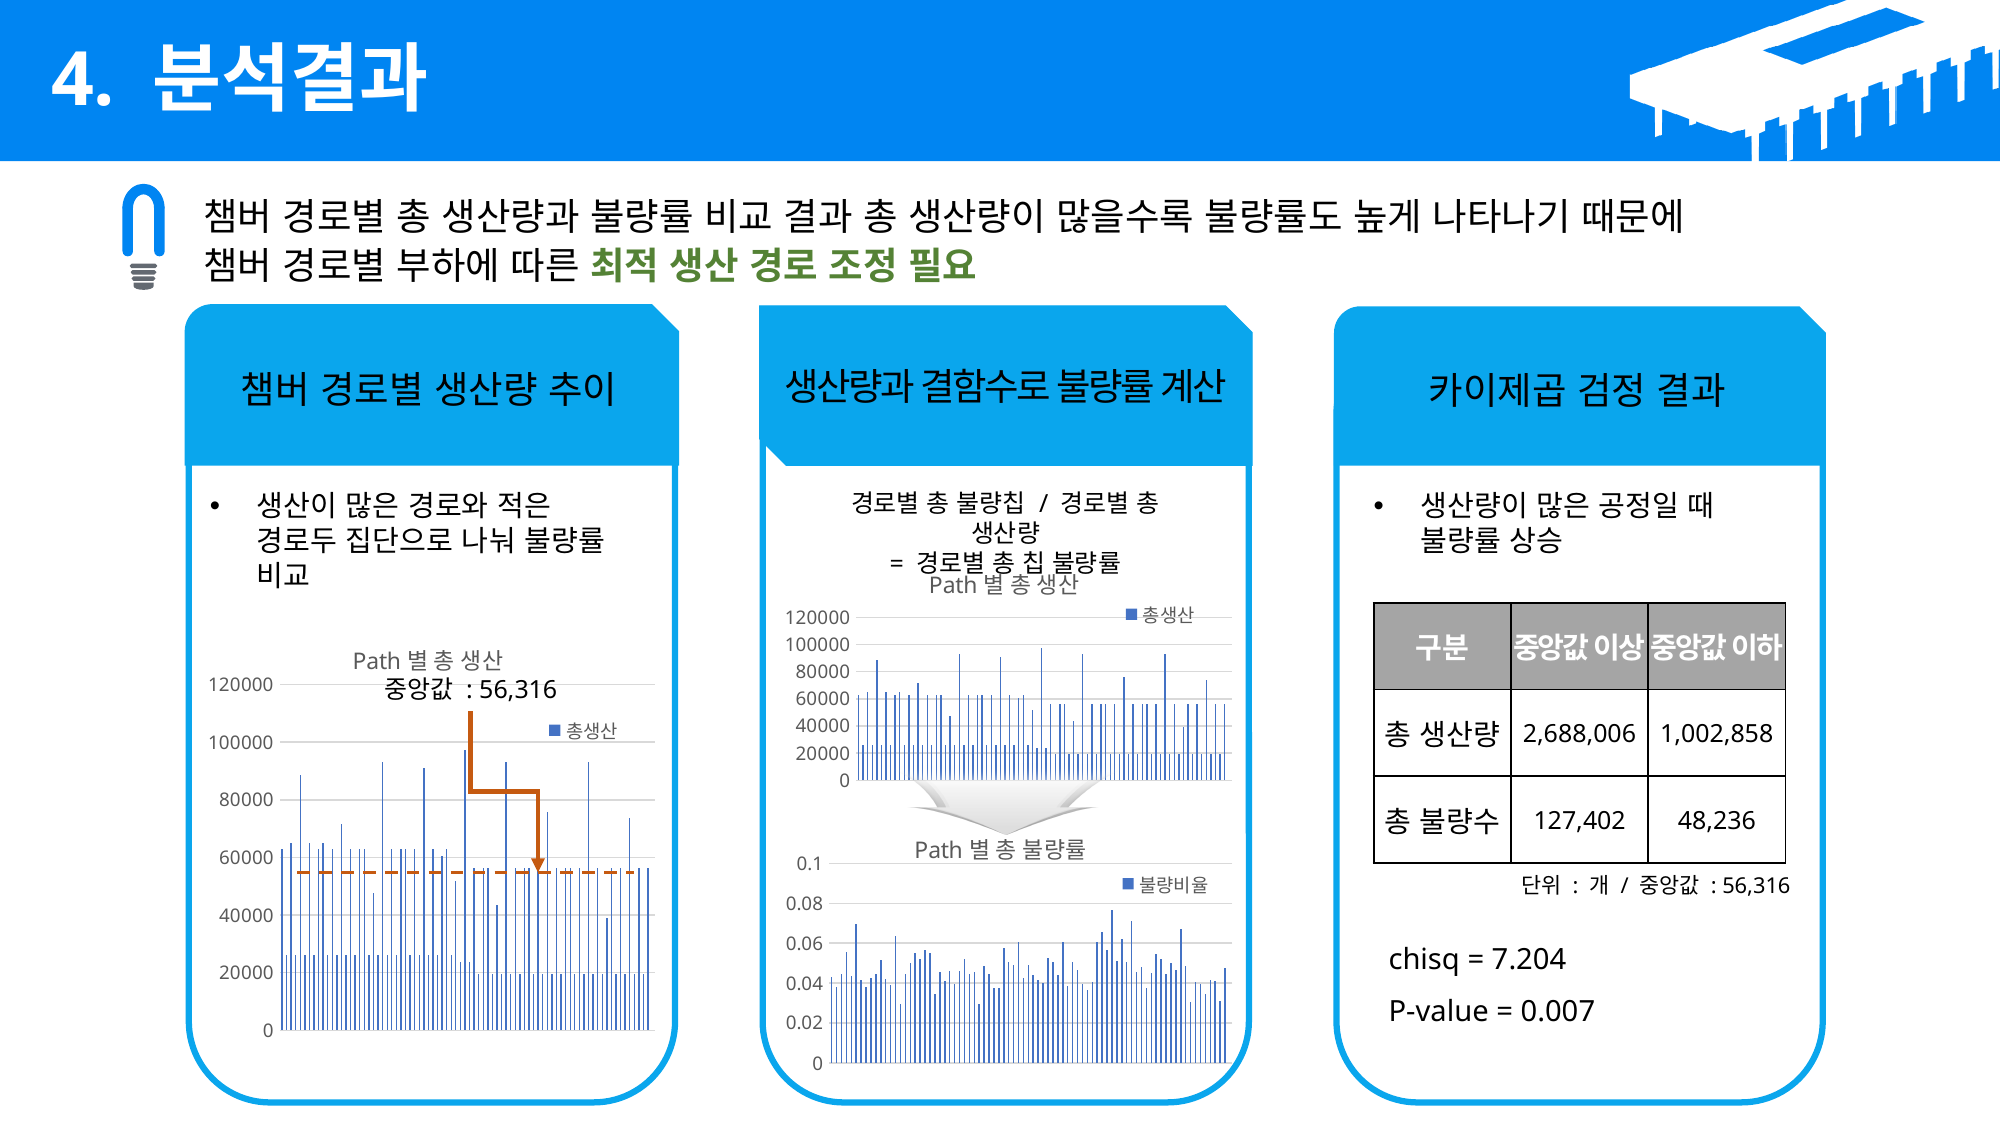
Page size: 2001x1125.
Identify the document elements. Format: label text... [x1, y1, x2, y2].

table_header 중앙값 이상 [1512, 604, 1647, 689]
text_box [789, 1083, 1223, 1104]
chart [198, 598, 665, 1053]
table_header 구분 [1375, 604, 1510, 689]
text_box [761, 442, 1250, 1068]
picture [859, 763, 1152, 836]
text_box 카이제곱 검정 결과 [1332, 305, 1827, 467]
text_box 챔버 경로별 생산량 추이 [184, 304, 680, 466]
table_cell 127,402 [1512, 777, 1647, 862]
text_box 생산량과 결함수로 불량률 계산 [759, 305, 1253, 466]
text_box [187, 466, 677, 1104]
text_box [0, 0, 2000, 162]
text_box 생산이 많은 경로와 적은 경로두 집단으로 나눠 불량률 비교 [195, 480, 634, 600]
text_box 챔버 경로별 총 생산량과 불량률 비교 결과 총 생산량이 많을수록 불량률도 높게 나타나기 때문에 챔버 경로별 부하에 따른 최적 생산 경로 조정 필요 [188, 180, 2000, 295]
text_box 경로별 총 불량칩 / 경로별 총 생산량 = 경로별 총 칩 불량률 [799, 479, 1212, 538]
table_cell 48,236 [1649, 777, 1785, 862]
text_box [1335, 467, 1824, 1104]
text_box 단위 : 개 / 중앙값 : 56,316 [1506, 864, 1812, 906]
table_cell 총 생산량 [1375, 690, 1510, 775]
text_box chisq = 7.204 P-value = 0.007 [1373, 915, 1791, 1035]
table_header 중앙값 이하 [1649, 604, 1785, 689]
table_cell 2,688,006 [1512, 690, 1647, 775]
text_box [122, 183, 165, 290]
chart [775, 538, 1242, 1083]
table_cell 총 불량수 [1375, 777, 1510, 862]
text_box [424, 758, 585, 826]
text_box 생산량이 많은 공정일 때 불량률 상승 [1358, 480, 1798, 565]
table_cell 1,002,858 [1649, 690, 1785, 775]
